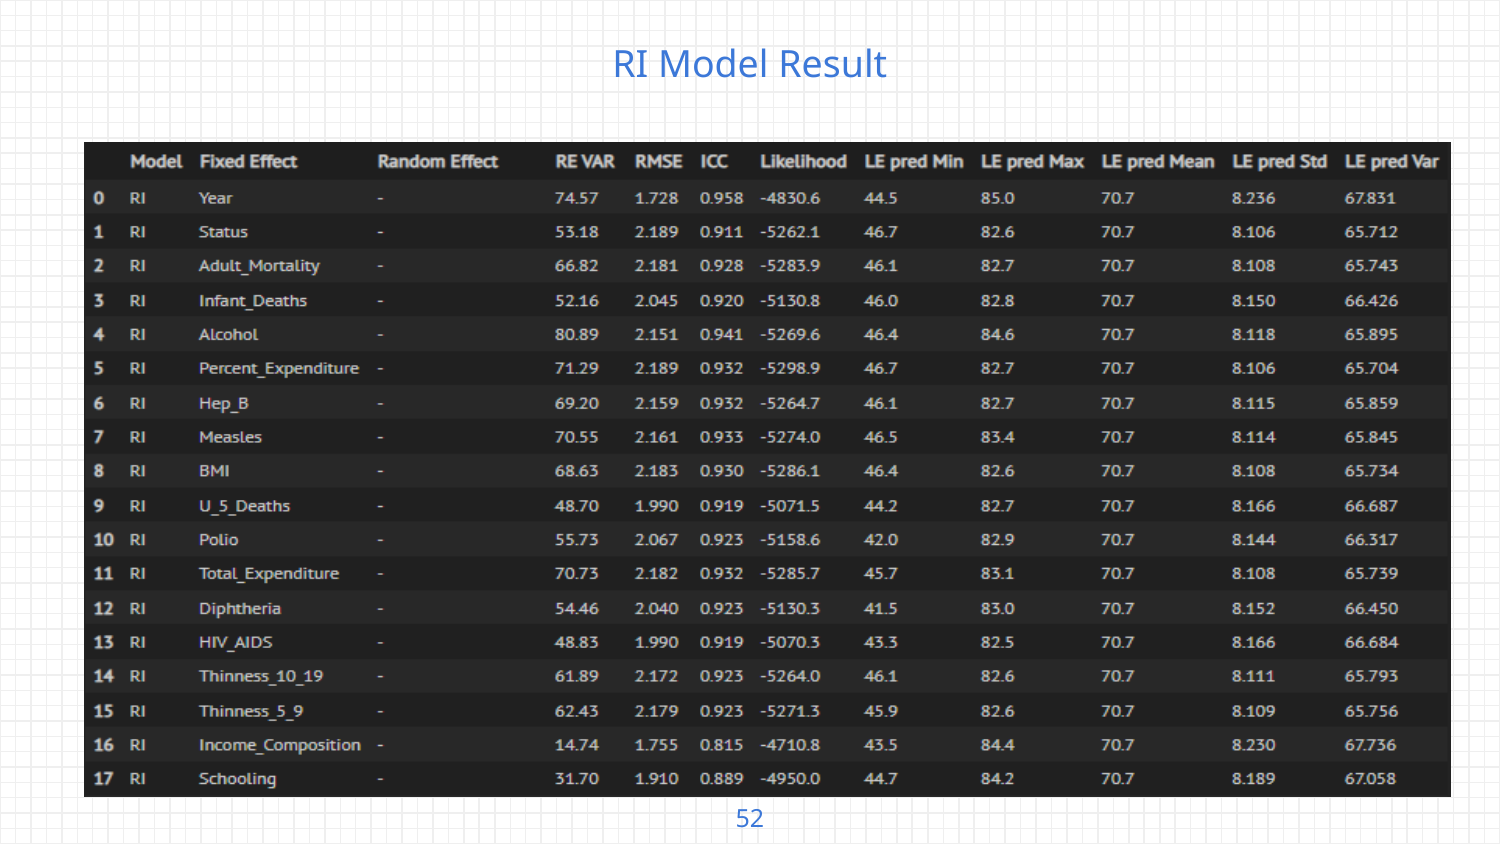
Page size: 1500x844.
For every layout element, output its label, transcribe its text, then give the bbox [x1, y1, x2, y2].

picture [84, 142, 1451, 797]
title RI Model Result [0, 39, 1500, 101]
slide_number 52 [705, 805, 795, 844]
